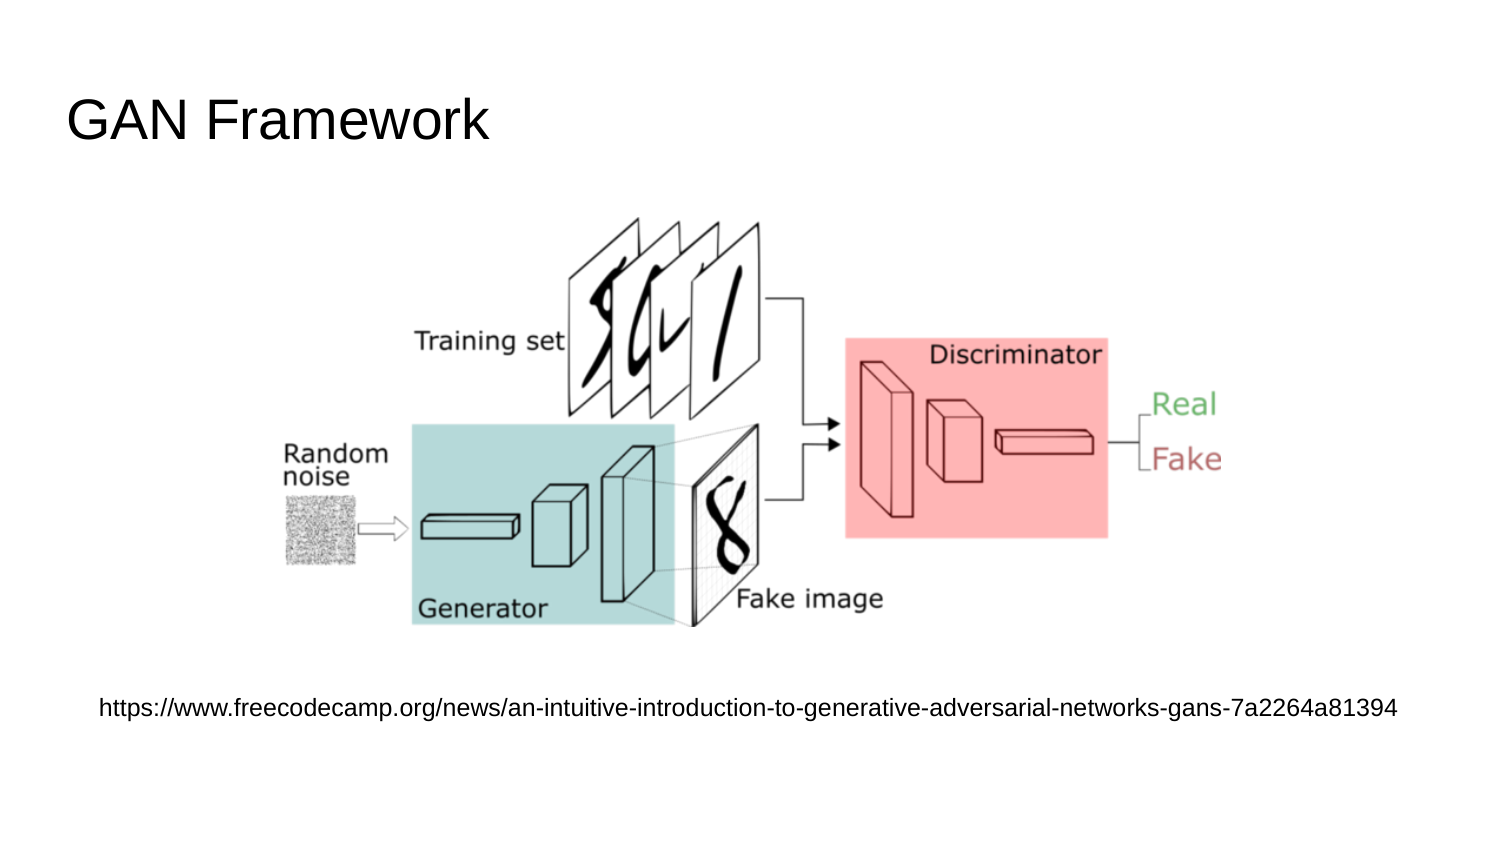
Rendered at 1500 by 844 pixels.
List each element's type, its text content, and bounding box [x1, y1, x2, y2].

text_box https://www.freecodecamp.org/news/an-intuitive-introduction-to-generative-adversarial-networks-gans-7a2264a81394 [81, 676, 1419, 737]
picture [279, 216, 1221, 627]
title GAN Framework [51, 72, 1449, 167]
